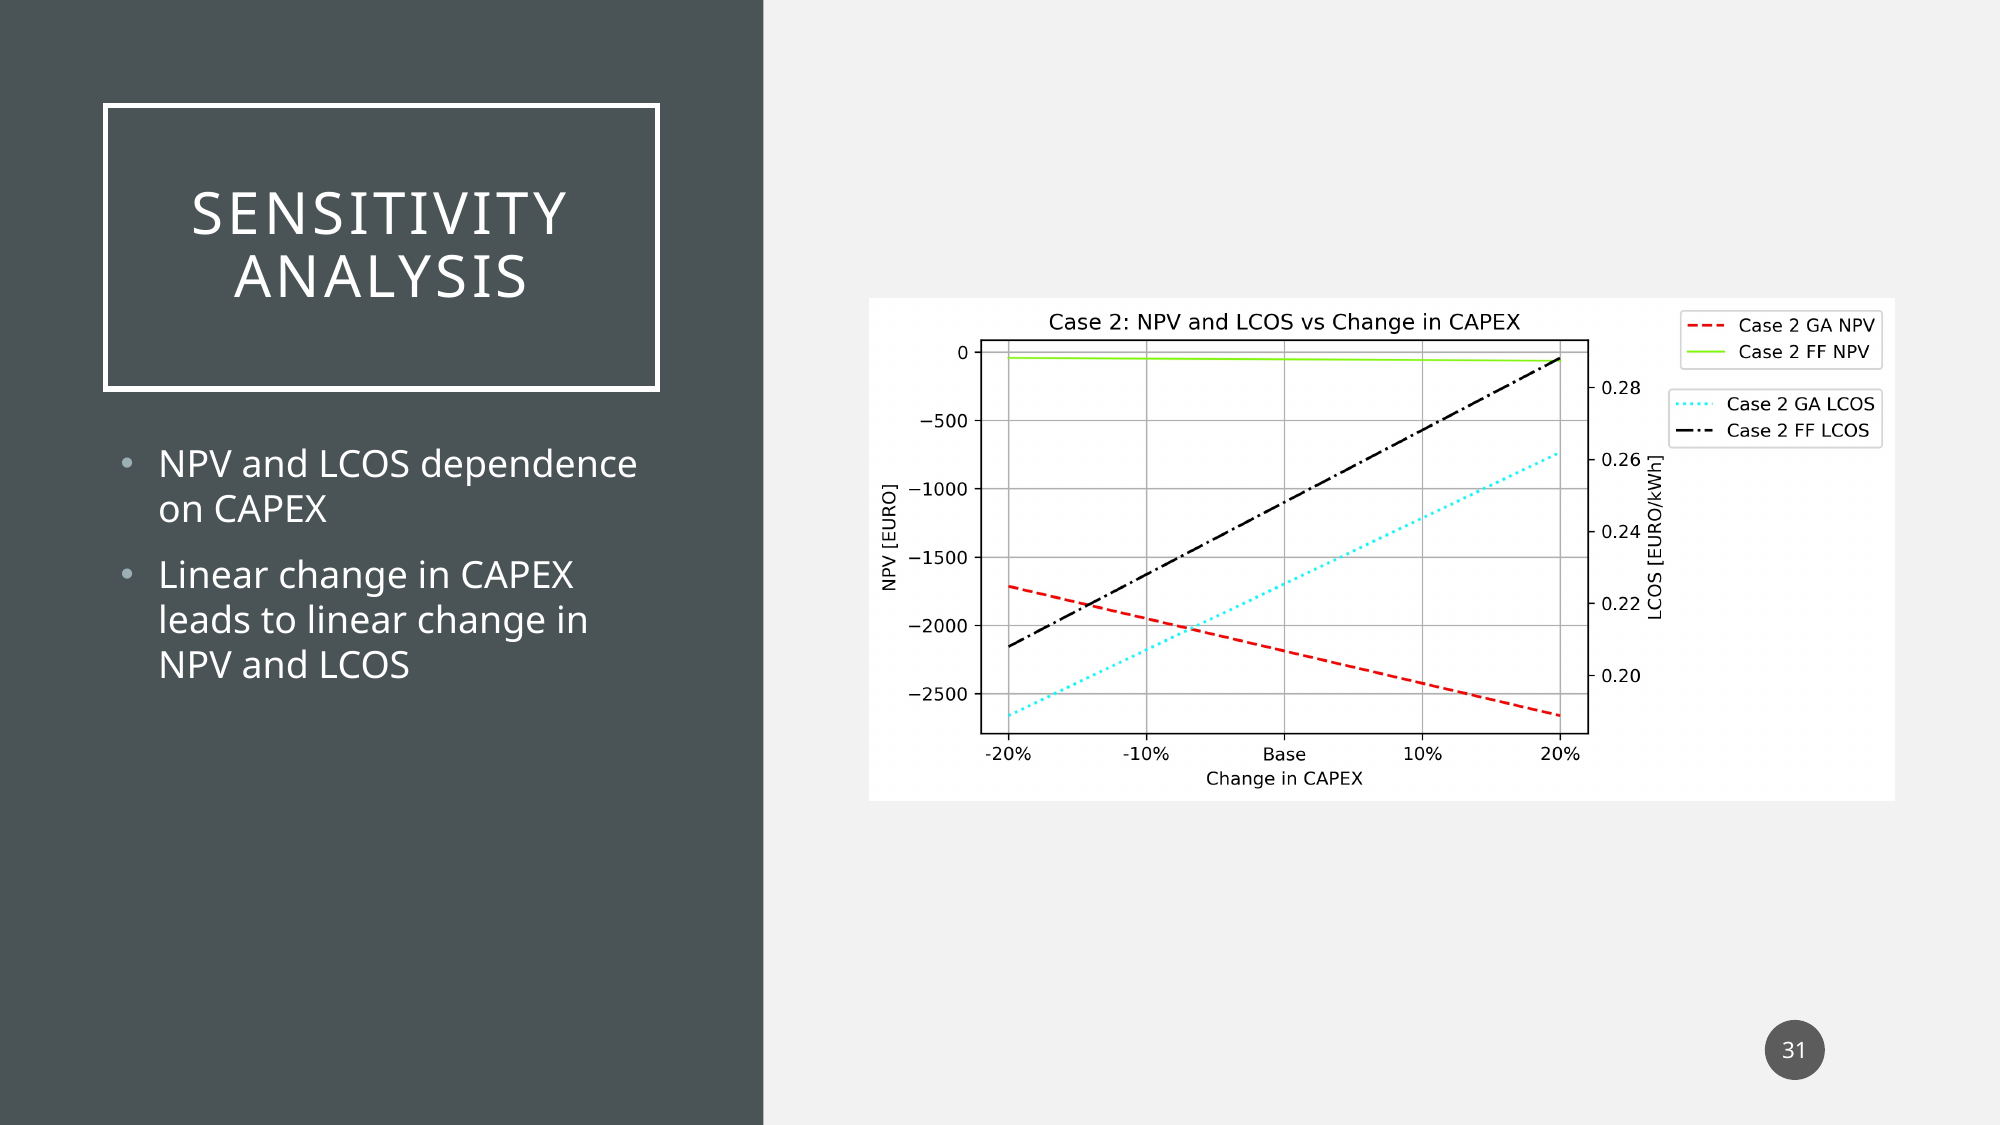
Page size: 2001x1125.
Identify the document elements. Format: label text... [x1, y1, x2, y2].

text_box [764, 0, 2000, 1125]
text_box [0, 0, 764, 1125]
title Sensitivity analysis [103, 103, 660, 392]
slide_number 31 [1764, 1019, 1825, 1080]
picture [869, 298, 1895, 801]
list NPV and LCOS dependence on CAPEX Linear change in CAPEX leads to linear change in NPV and LCOS [105, 432, 658, 994]
